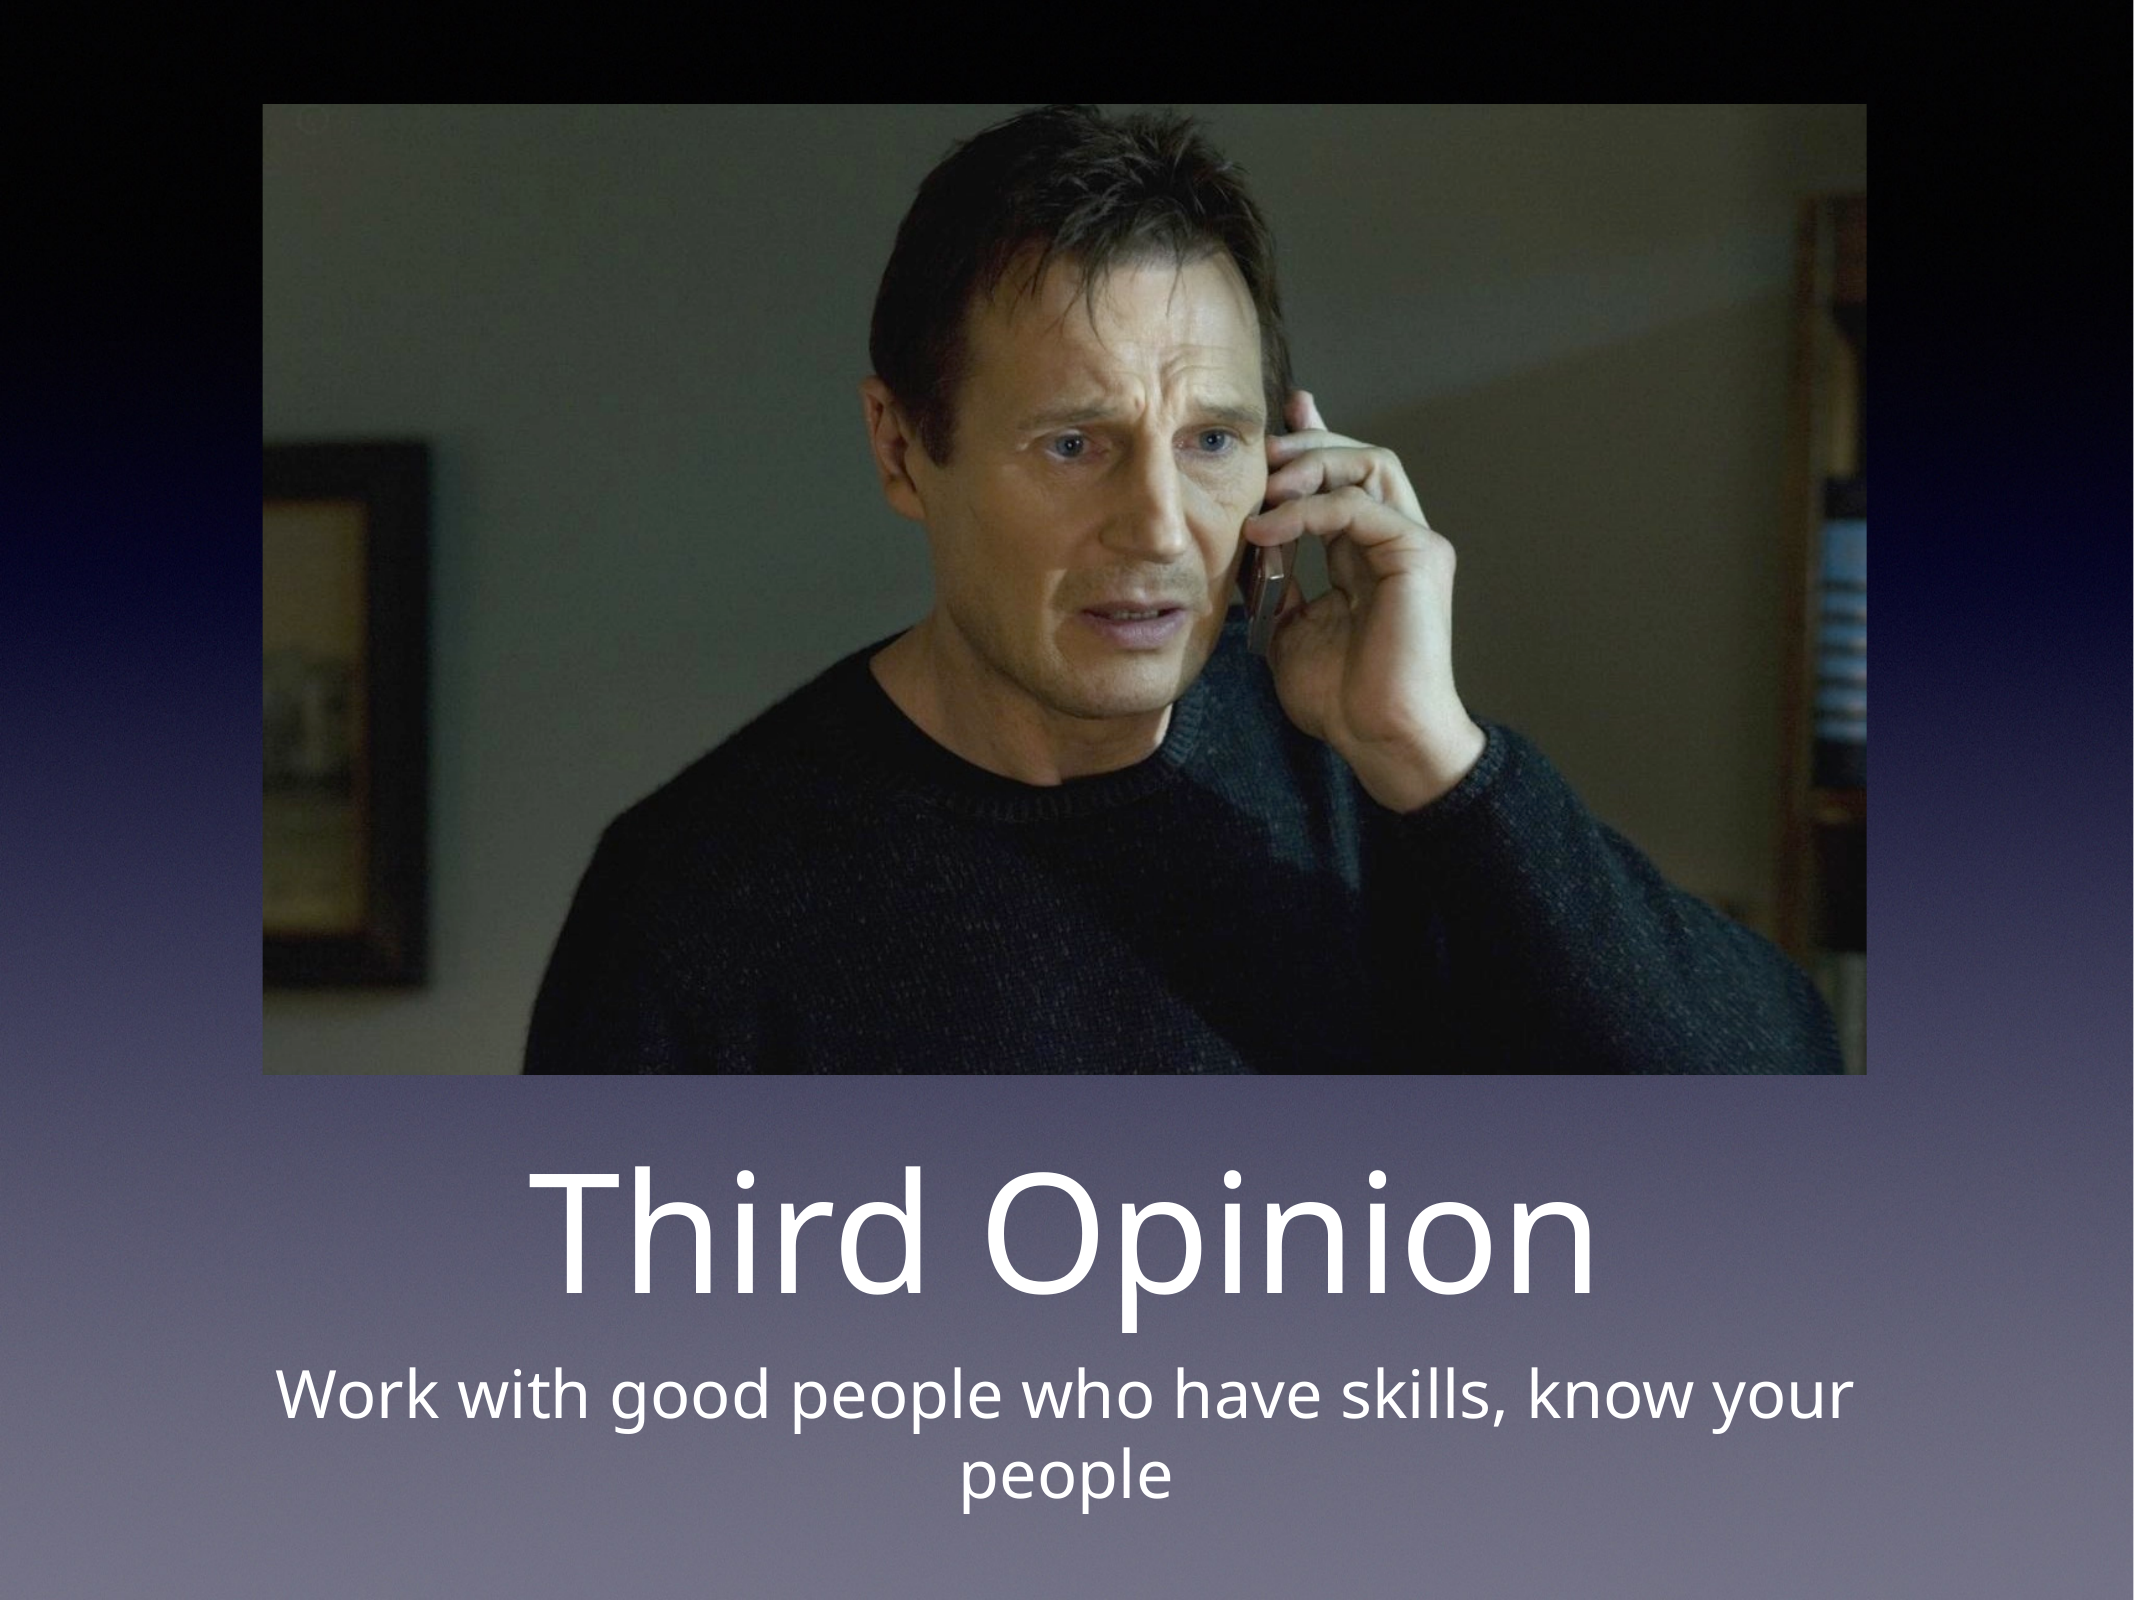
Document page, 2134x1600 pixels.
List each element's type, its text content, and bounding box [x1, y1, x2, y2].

list Work with good people who have skills, know your people [207, 1343, 1926, 1545]
title Third Opinion [207, 1101, 1926, 1336]
picture [0, 0, 2134, 1600]
